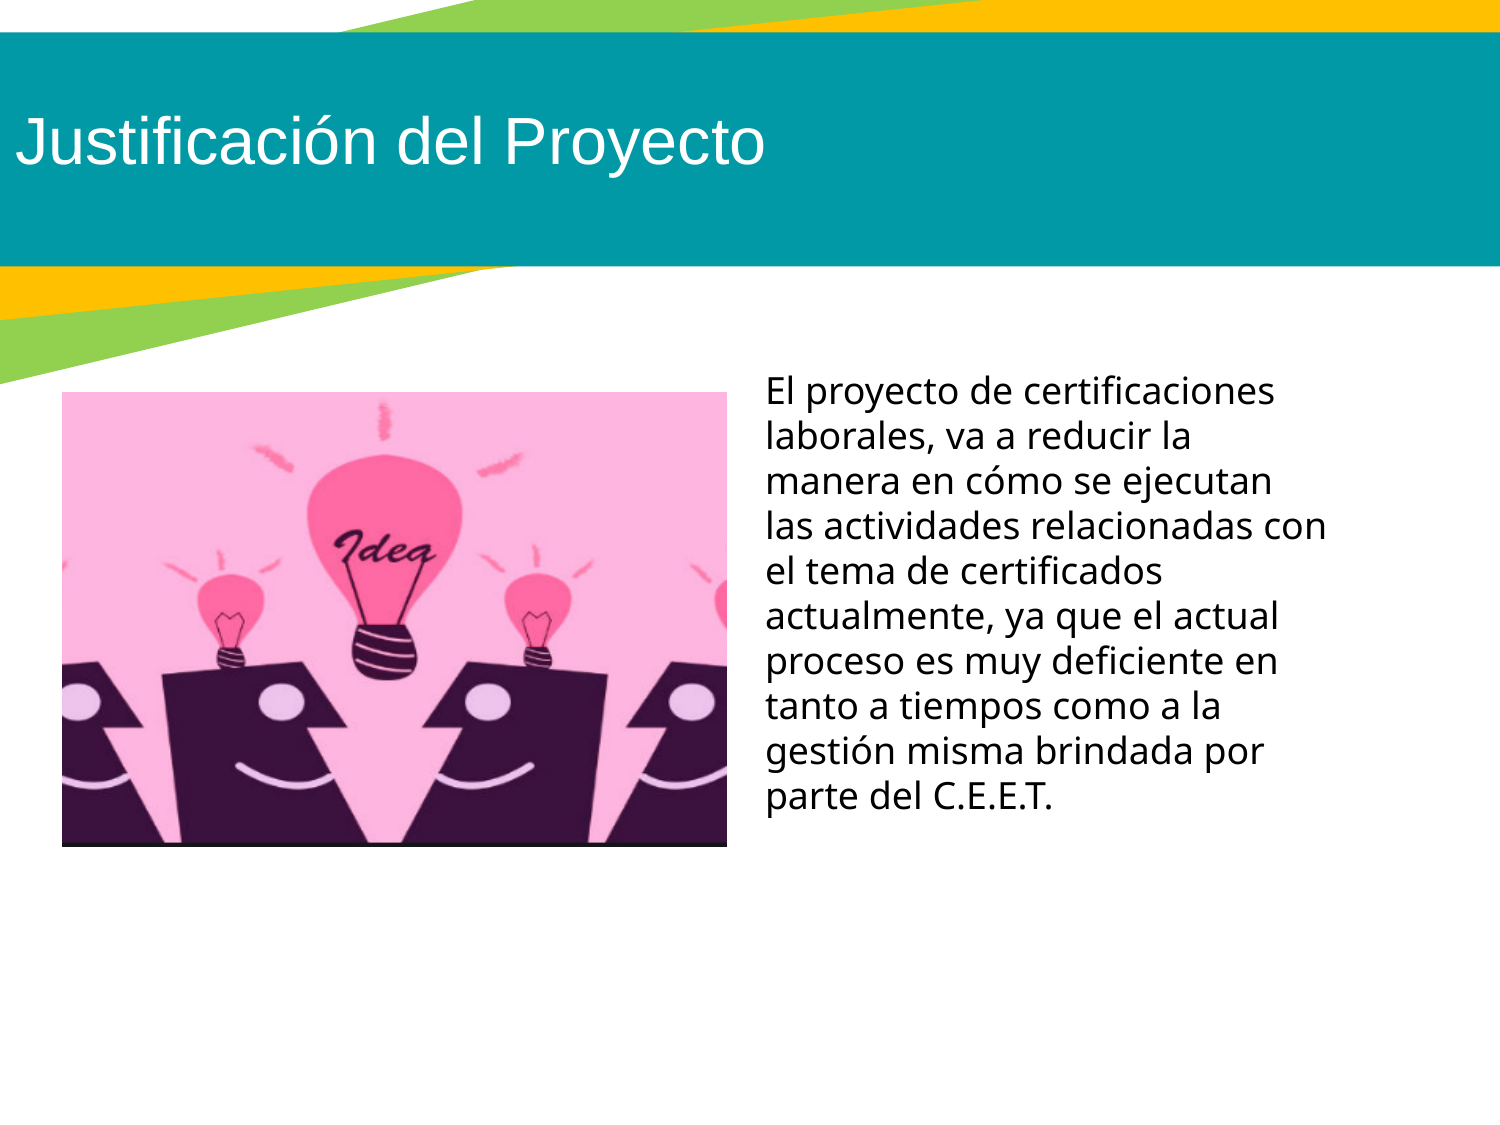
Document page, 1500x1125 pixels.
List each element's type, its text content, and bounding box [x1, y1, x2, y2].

text_box Justificación del Proyecto [0, 90, 789, 186]
picture [62, 392, 727, 848]
text_box El proyecto de certificaciones laborales, va a reducir la manera en cómo se ejecutan las actividades relacionadas con el tema de certificados actualmente, ya que el actual proceso es muy deficiente en tanto a tiempos como a la gestión misma brindada por parte del C.E.E.T. [749, 359, 1346, 825]
